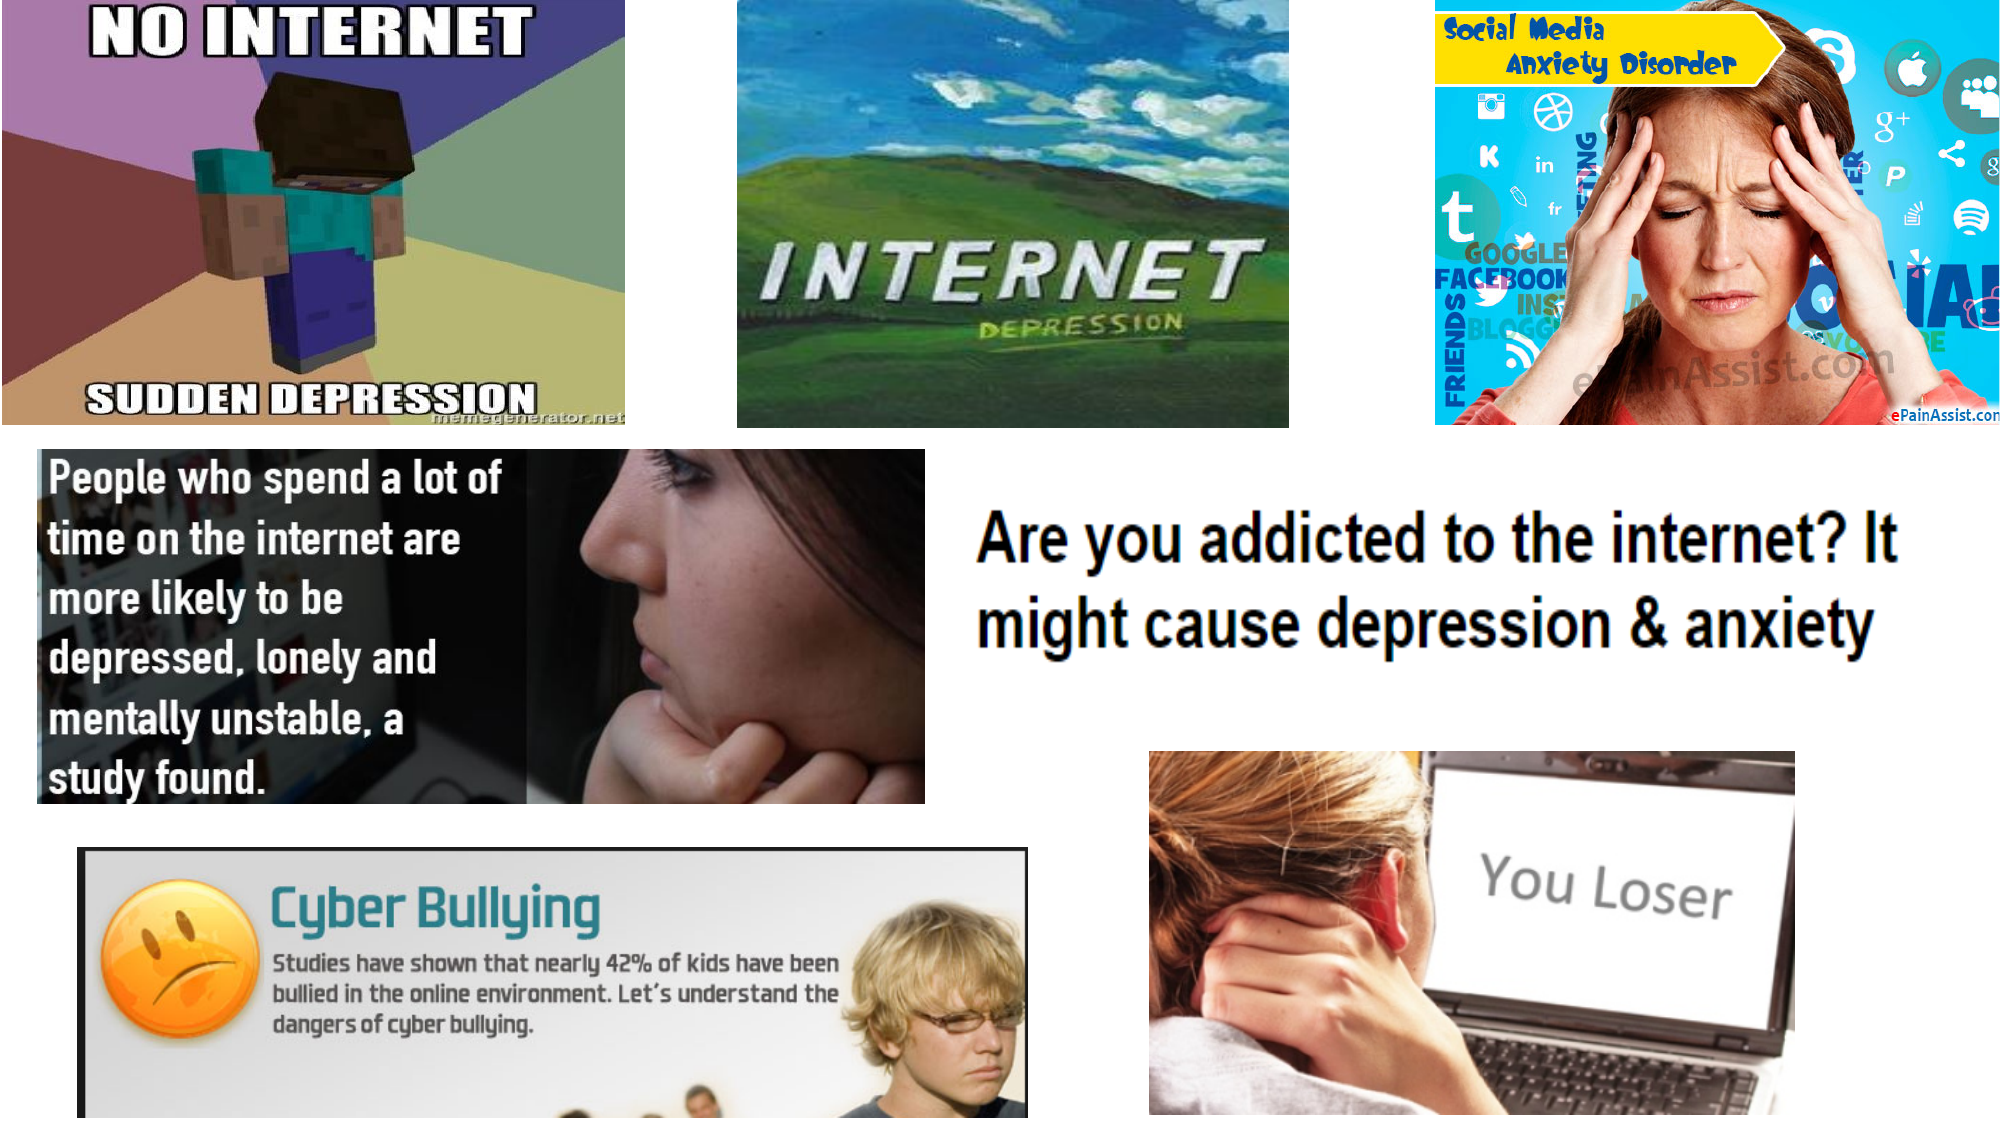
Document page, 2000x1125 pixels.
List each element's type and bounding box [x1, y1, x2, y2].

picture [1446, 313, 1464, 328]
picture [1446, 376, 1464, 390]
picture [1149, 751, 1795, 1115]
picture [1452, 270, 1466, 289]
picture [2, 0, 625, 425]
picture [37, 449, 925, 804]
picture [1435, 0, 2000, 425]
picture [77, 847, 1028, 1118]
picture [1435, 270, 1448, 288]
picture [1446, 295, 1464, 309]
picture [1447, 339, 1463, 347]
picture [1447, 332, 1463, 339]
picture [737, 0, 1289, 428]
picture [949, 504, 1965, 680]
picture [1446, 350, 1463, 371]
